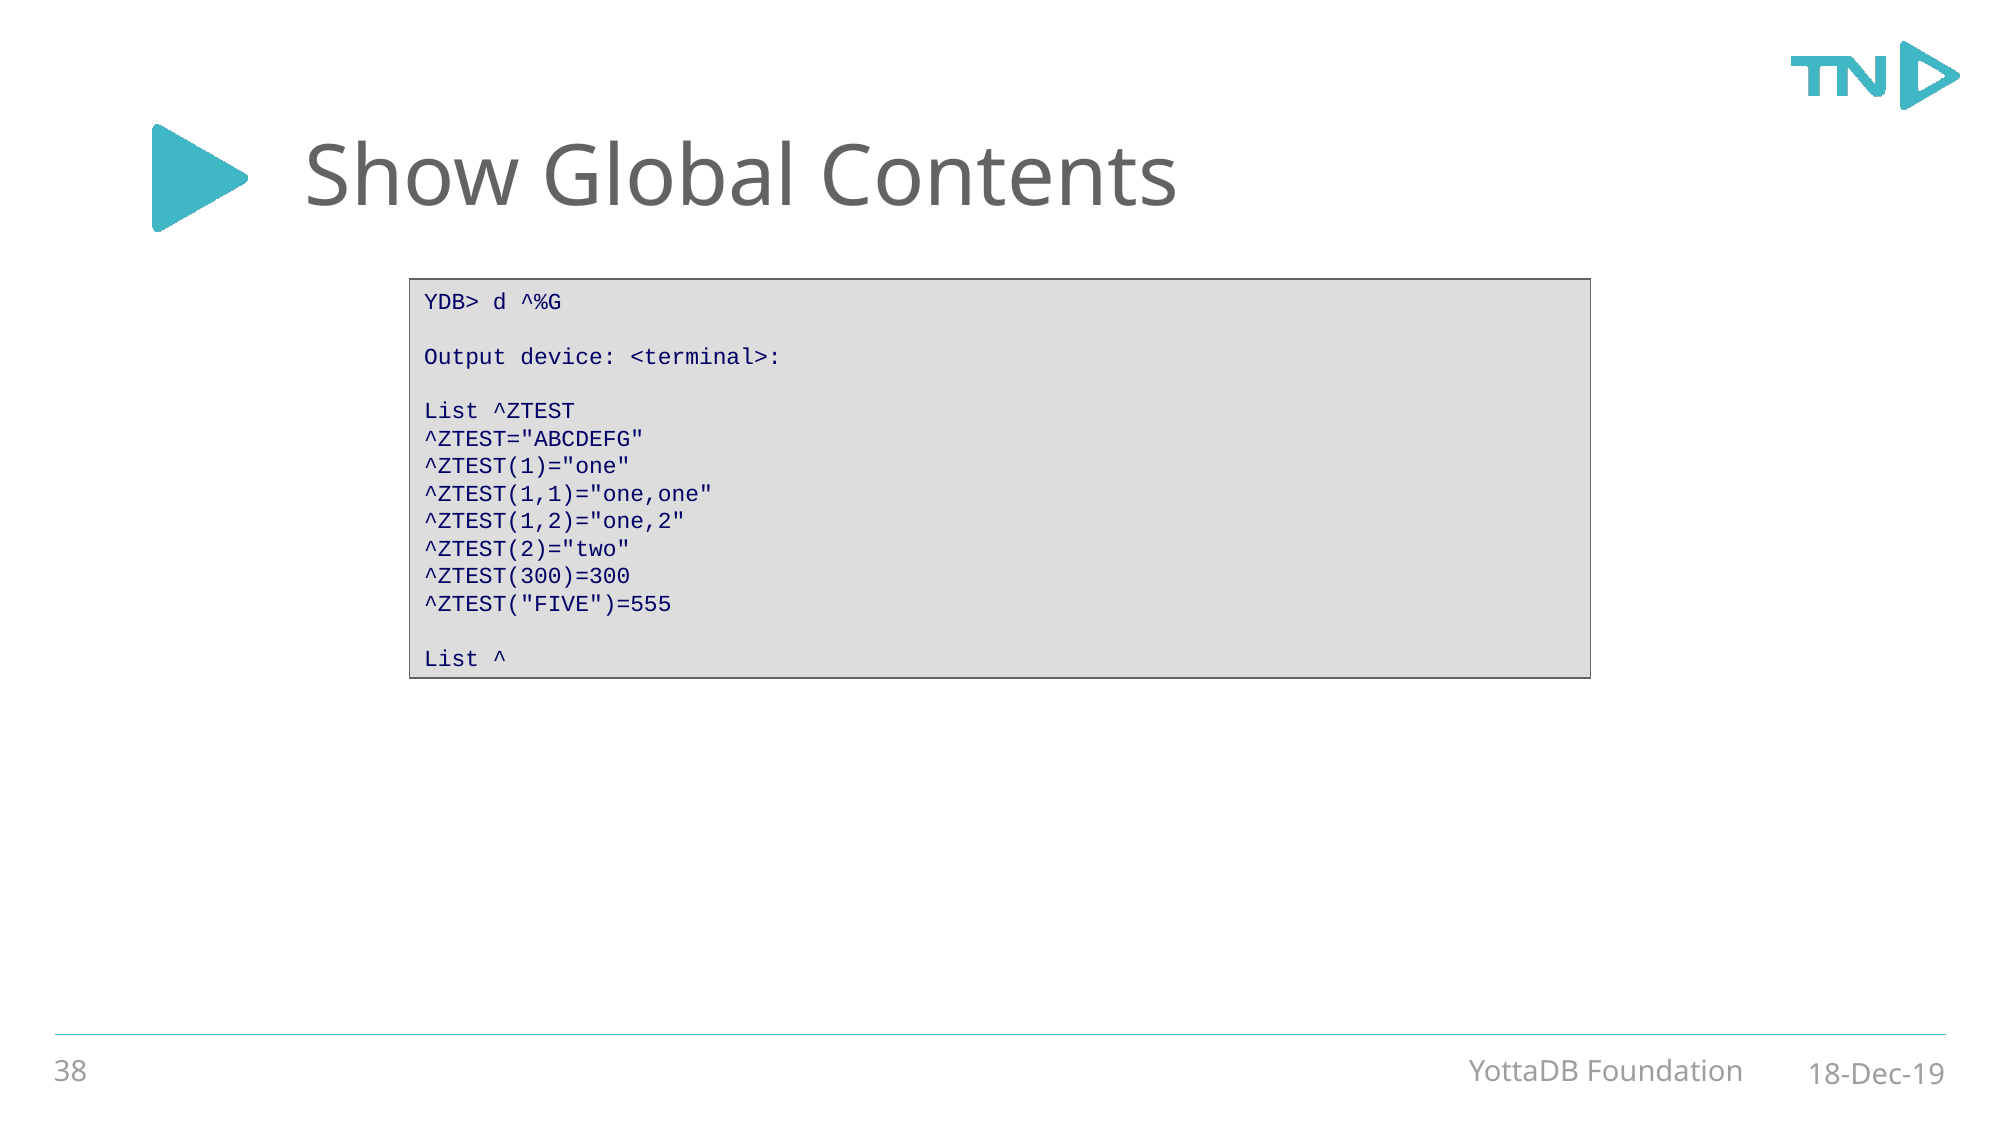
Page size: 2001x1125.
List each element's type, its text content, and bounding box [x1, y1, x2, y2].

slide_number 38 [39, 1042, 156, 1103]
picture [1791, 41, 1960, 110]
picture [152, 124, 248, 232]
title Show Global Contents [289, 124, 1590, 232]
footer YottaDB Foundation [1083, 1042, 1759, 1103]
text_box YDB> d ^%G Output device: <terminal>: List ^ZTEST ^ZTEST="ABCDEFG" ^ZTEST(1)="one" ^ZTEST(1,1)="one,one" ^ZTEST(1,2)="one,2" ^ZTEST(2)="two" ^ZTEST(300)=300 ^ZTEST("FIVE")=555 List ^ [409, 278, 1591, 679]
slide_number 18-Dec-19 [1762, 1042, 1961, 1103]
